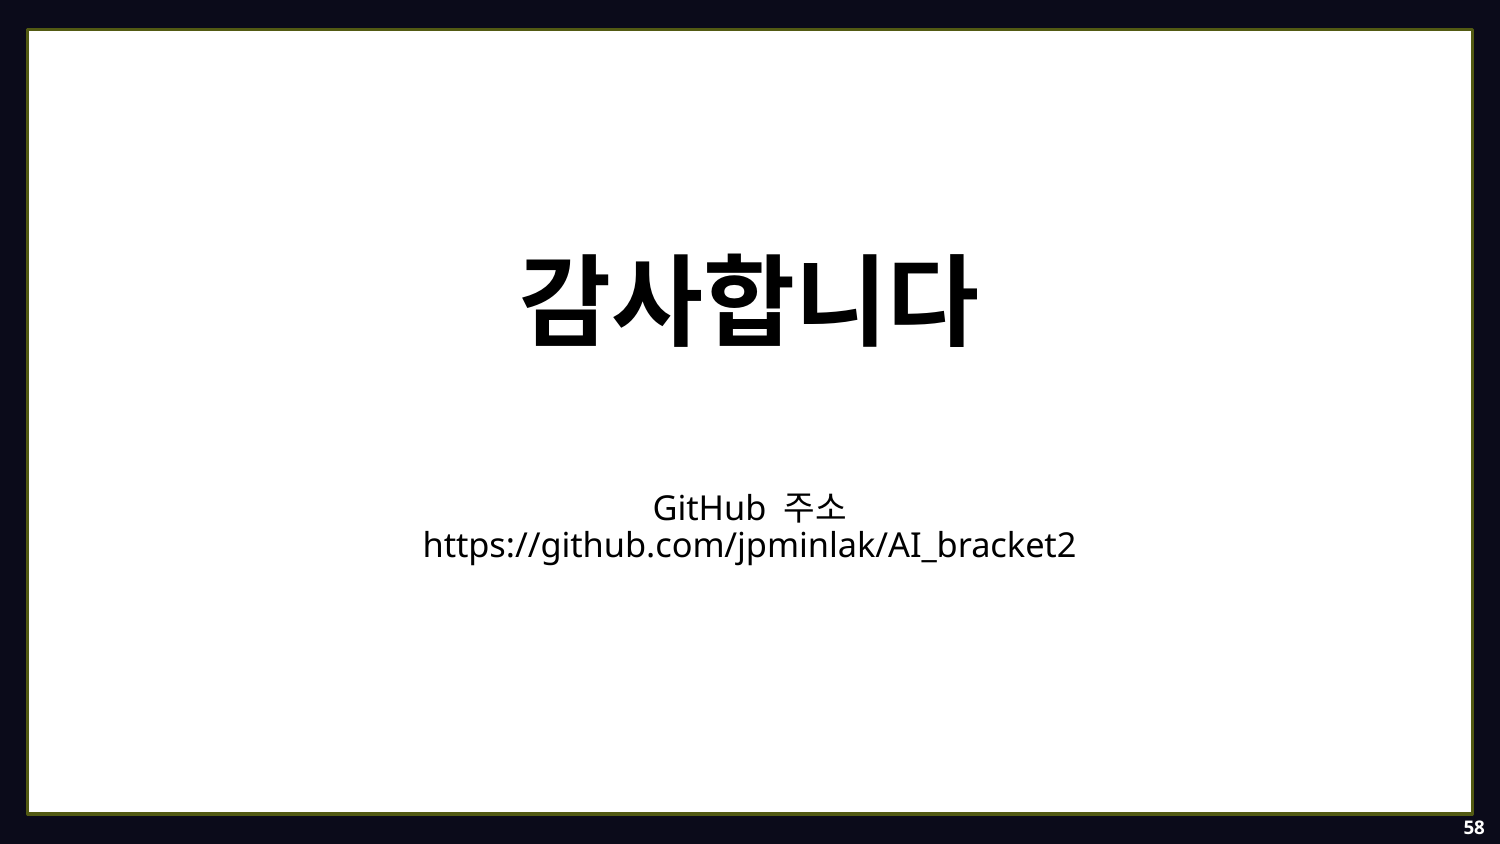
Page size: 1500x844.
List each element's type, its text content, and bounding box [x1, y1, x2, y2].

text_box GitHub 주소 https://github.com/jpminlak/AI_bracket2 [210, 476, 1289, 647]
slide_number 58 [1410, 795, 1500, 844]
text_box [26, 28, 1474, 816]
text_box 감사합니다 [51, 122, 1449, 459]
